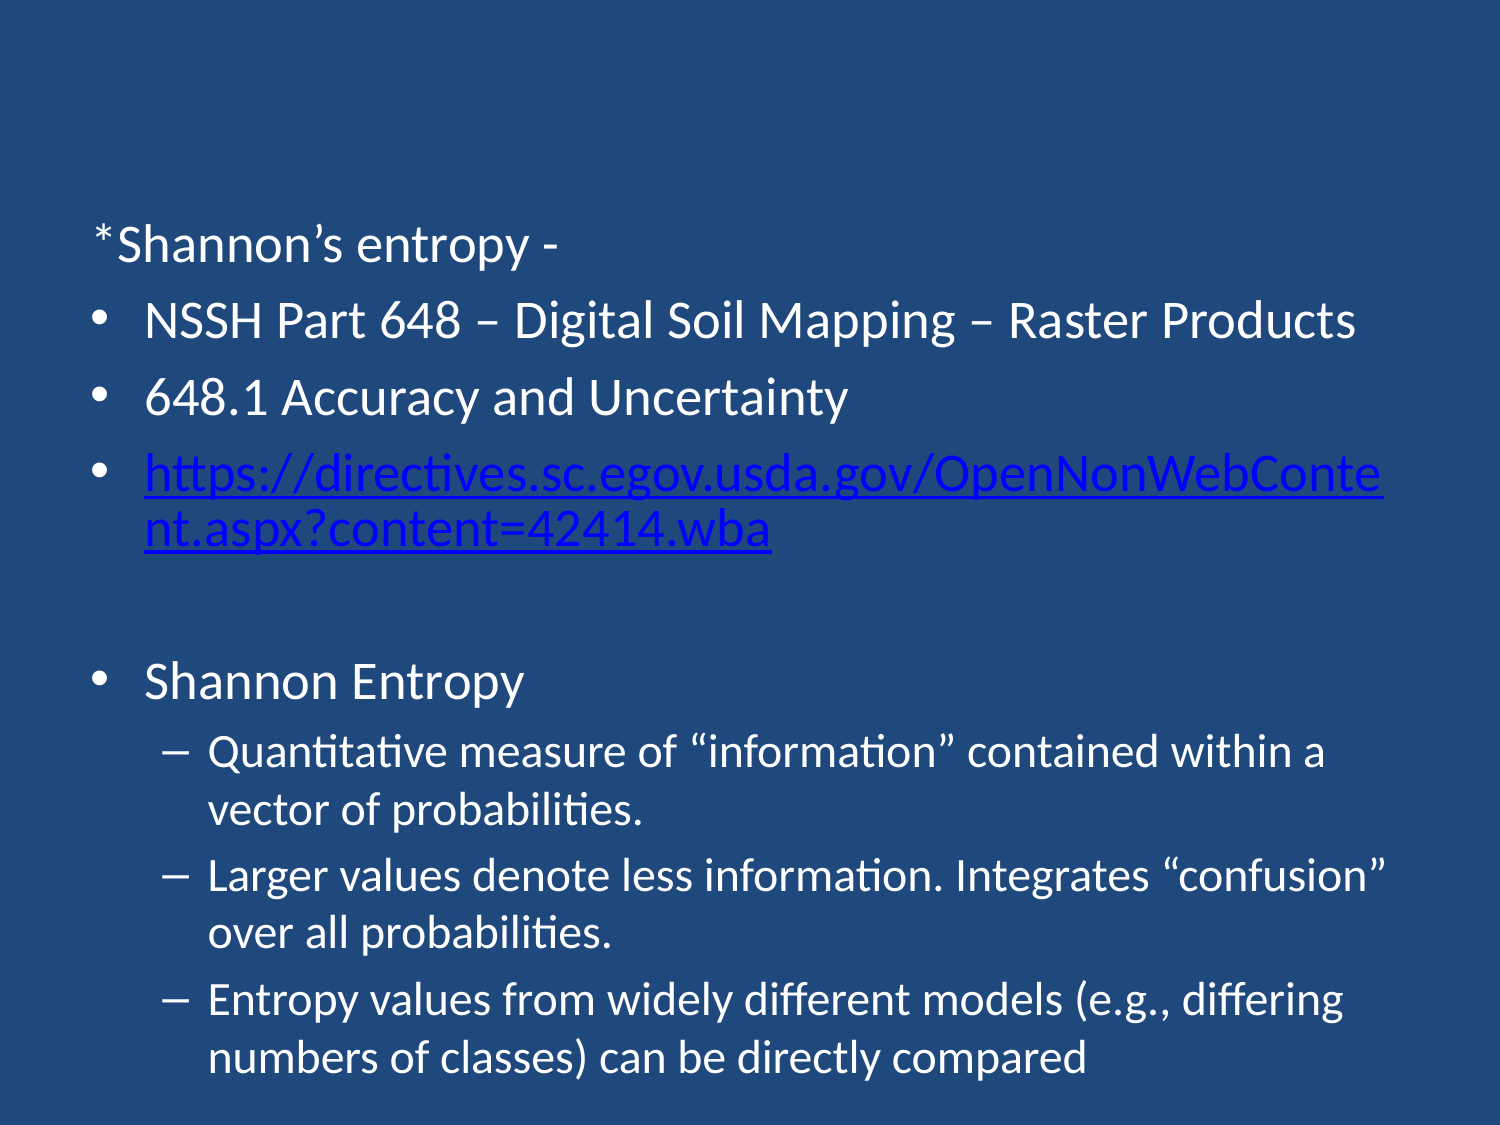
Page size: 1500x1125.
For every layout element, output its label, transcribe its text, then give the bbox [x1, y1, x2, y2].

list *Shannon’s entropy - NSSH Part 648 – Digital Soil Mapping – Raster Products 648.1 Accuracy and Uncertainty https://directives.sc.egov.usda.gov/OpenNonWebContent.aspx?content=42414.wba Shannon Entropy Quantitative measure of “information” contained within a vector of probabilities. Larger values denote less information. Integrates “confusion” over all probabilities. Entropy values from widely different models (e.g., differing numbers of classes) can be directly compared [75, 200, 1425, 1040]
